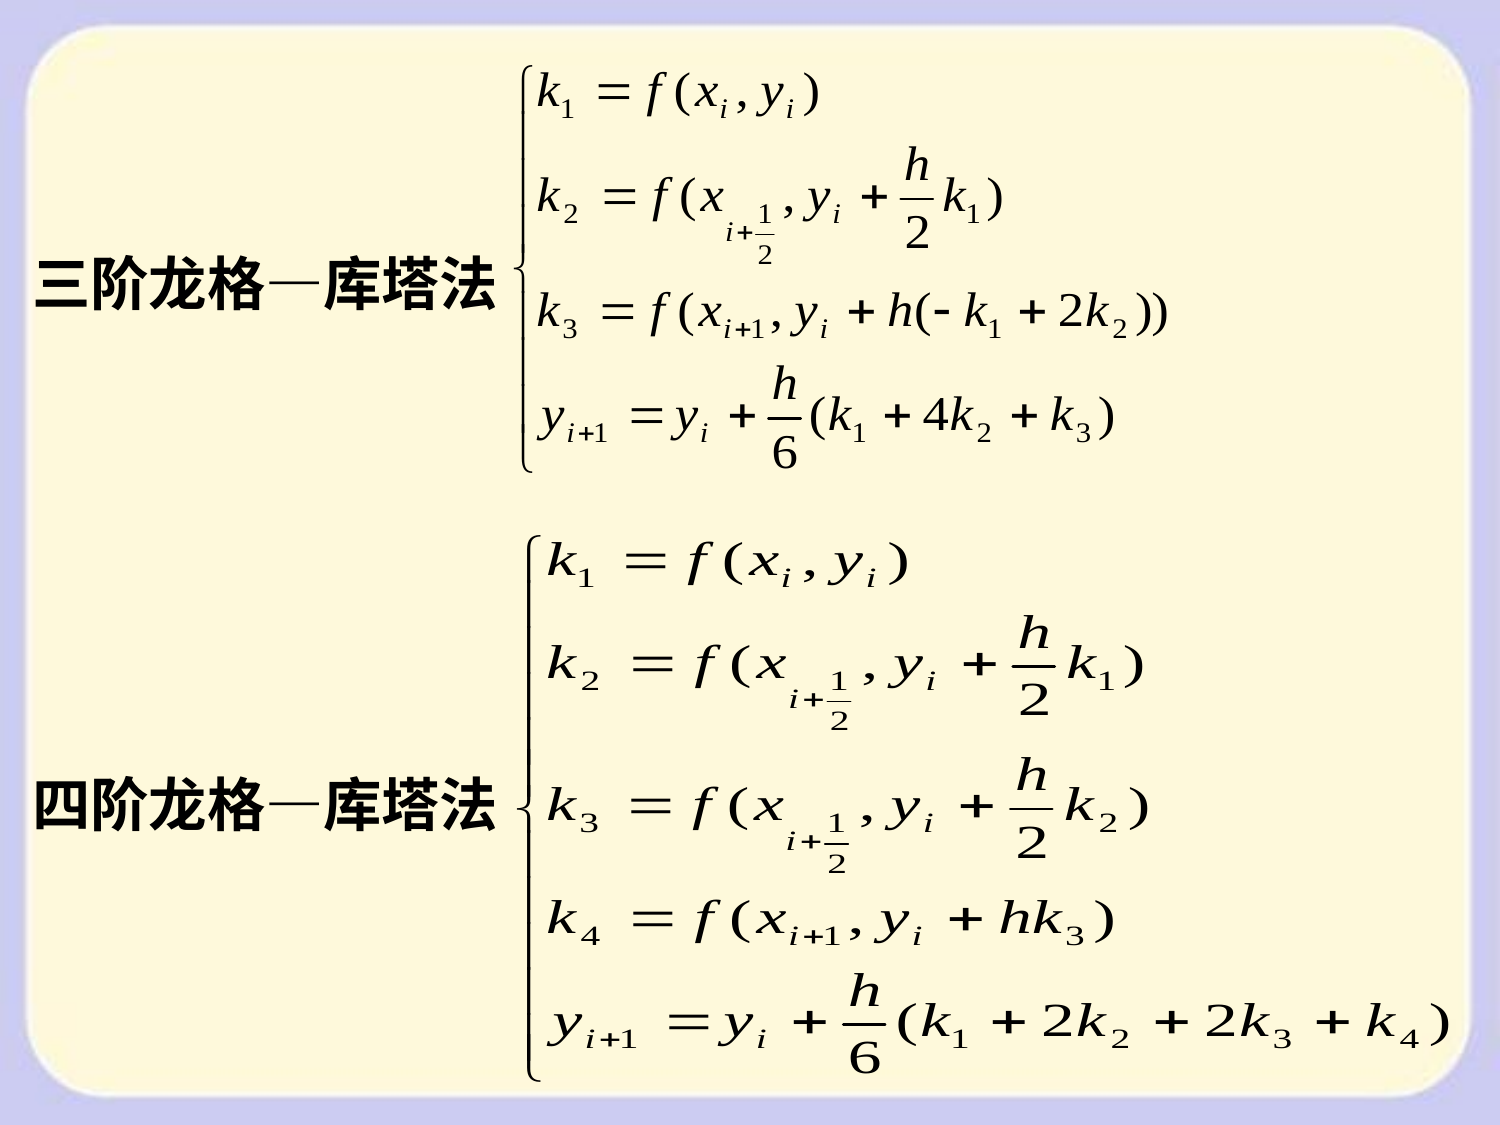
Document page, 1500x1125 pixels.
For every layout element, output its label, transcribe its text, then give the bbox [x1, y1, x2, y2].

text_box 四阶龙格—库塔法 [17, 739, 496, 846]
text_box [501, 54, 1179, 485]
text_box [501, 526, 1465, 1091]
picture [0, 0, 1500, 1125]
text_box 三阶龙格—库塔法 [17, 219, 496, 325]
